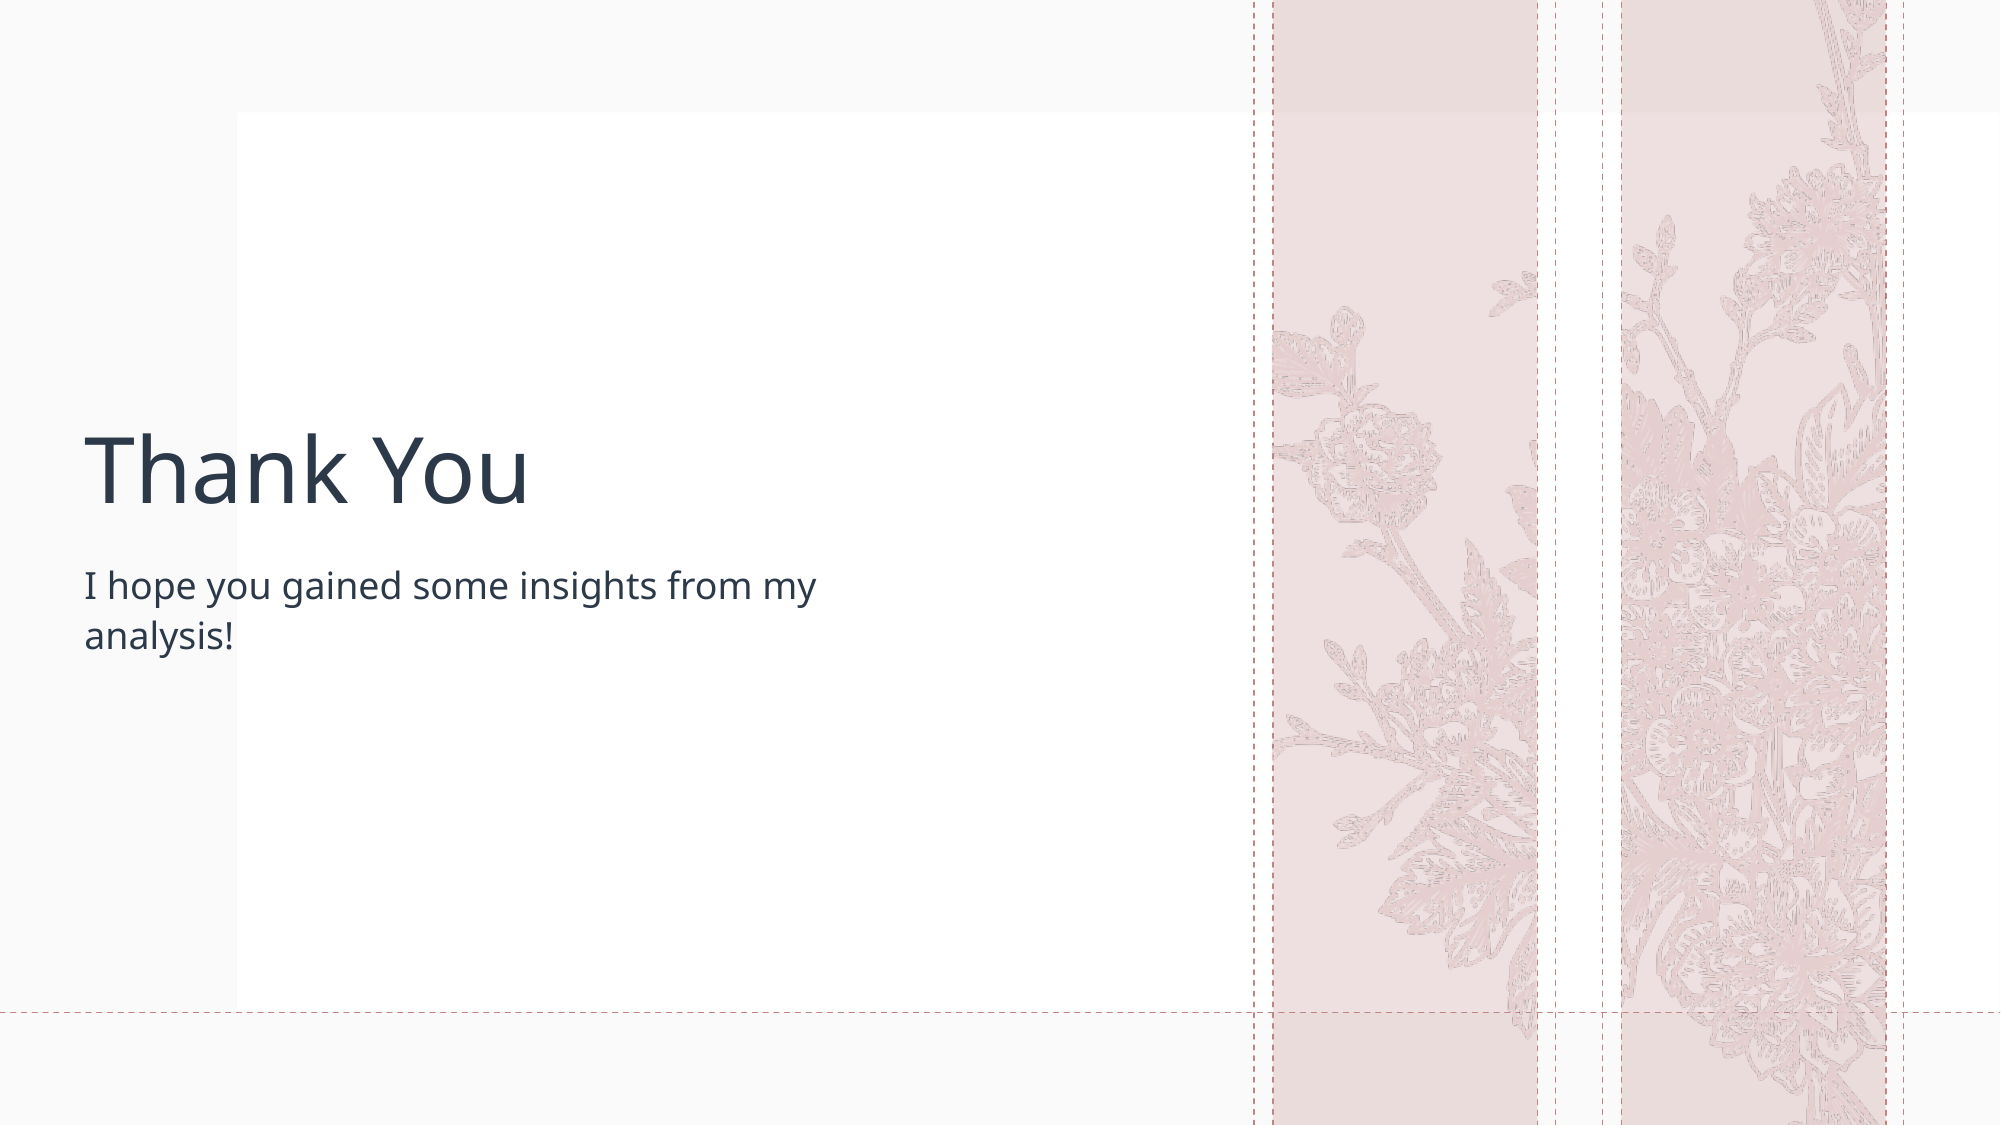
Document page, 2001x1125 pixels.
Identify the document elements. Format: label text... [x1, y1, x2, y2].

list I hope you gained some insights from my analysis! [69, 550, 927, 974]
picture [1271, 0, 1537, 1125]
title Thank You [69, 88, 927, 531]
picture [1621, 0, 1886, 1125]
